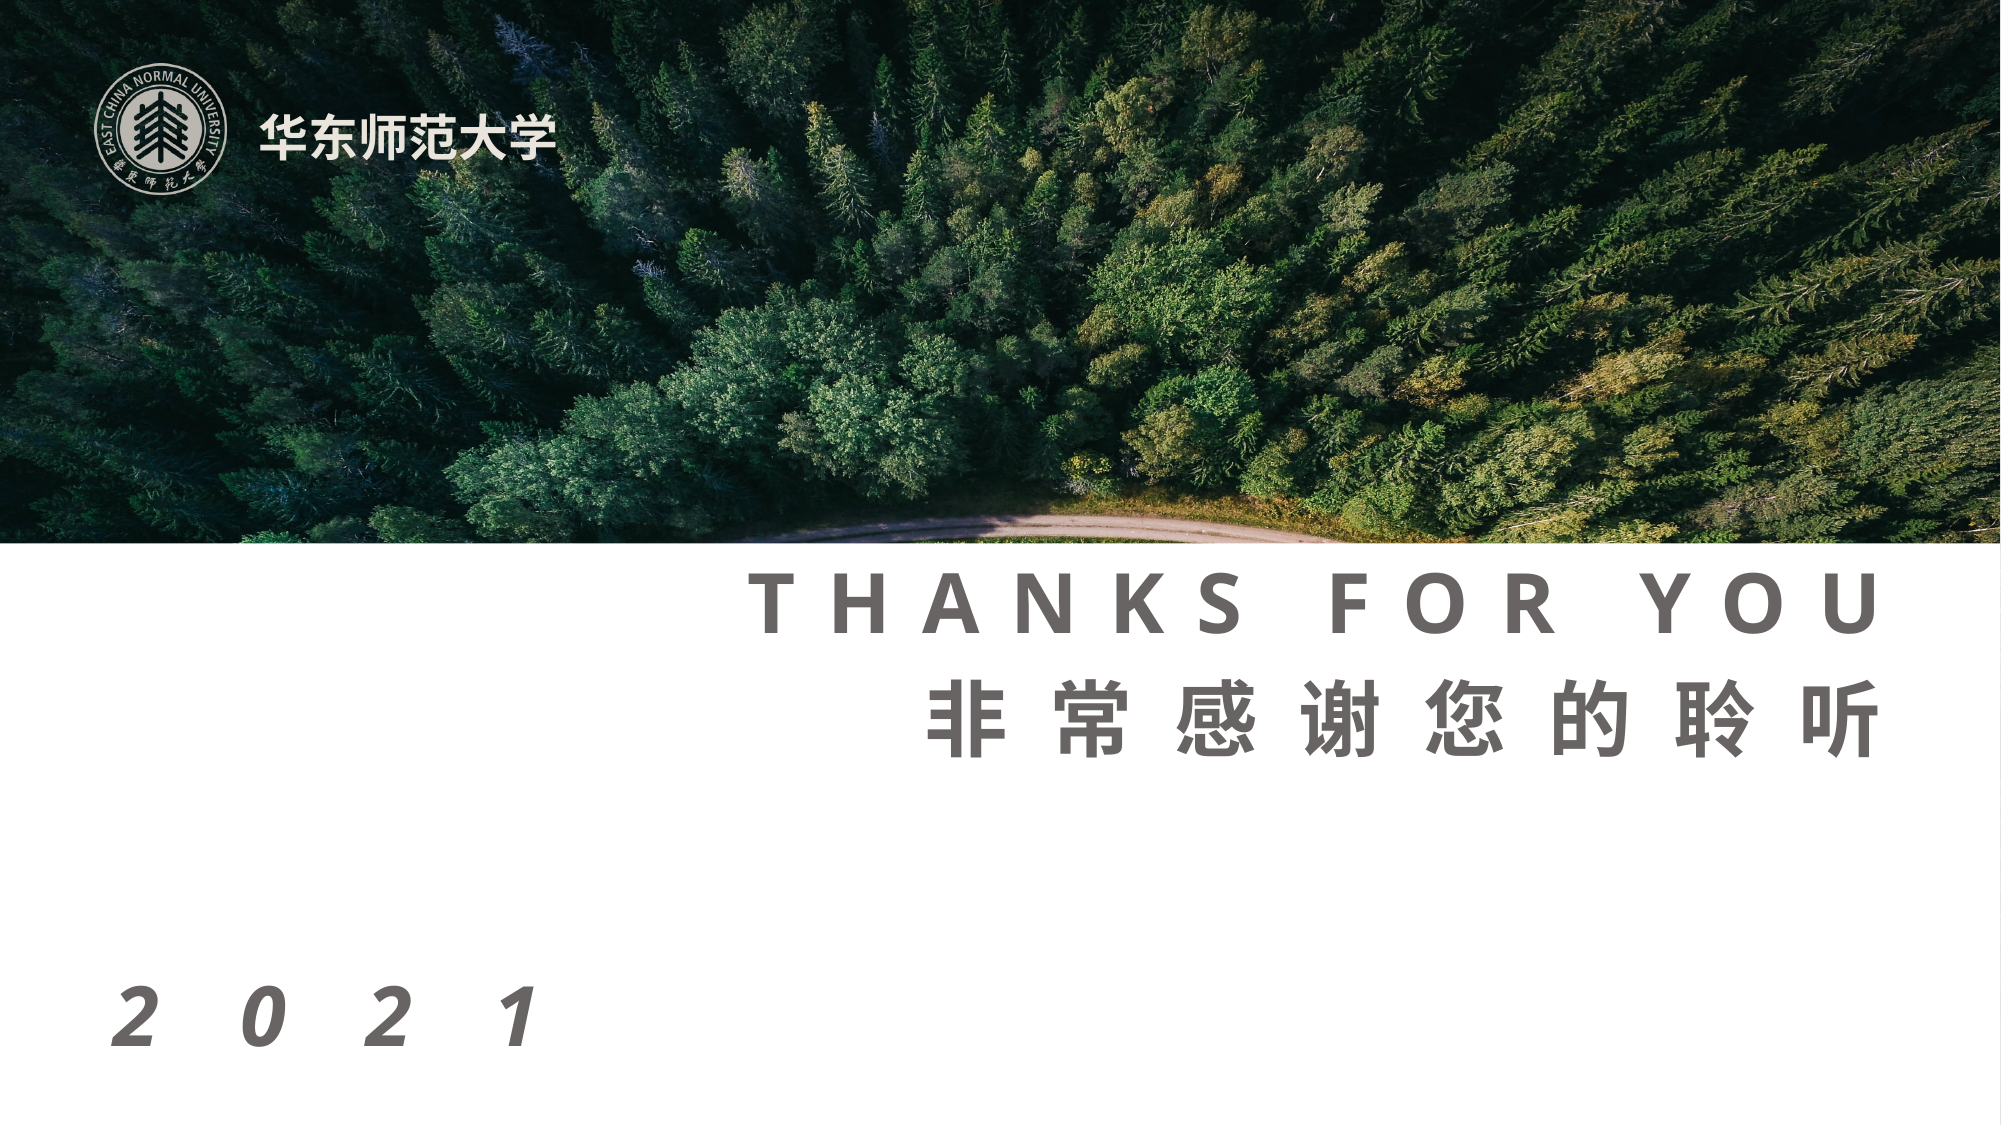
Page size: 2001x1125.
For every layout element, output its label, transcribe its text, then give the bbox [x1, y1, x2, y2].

picture [0, 0, 2001, 1125]
text_box 华东师范大学 [243, 98, 618, 174]
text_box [0, 543, 1898, 1072]
text_box [0, 542, 2000, 1125]
